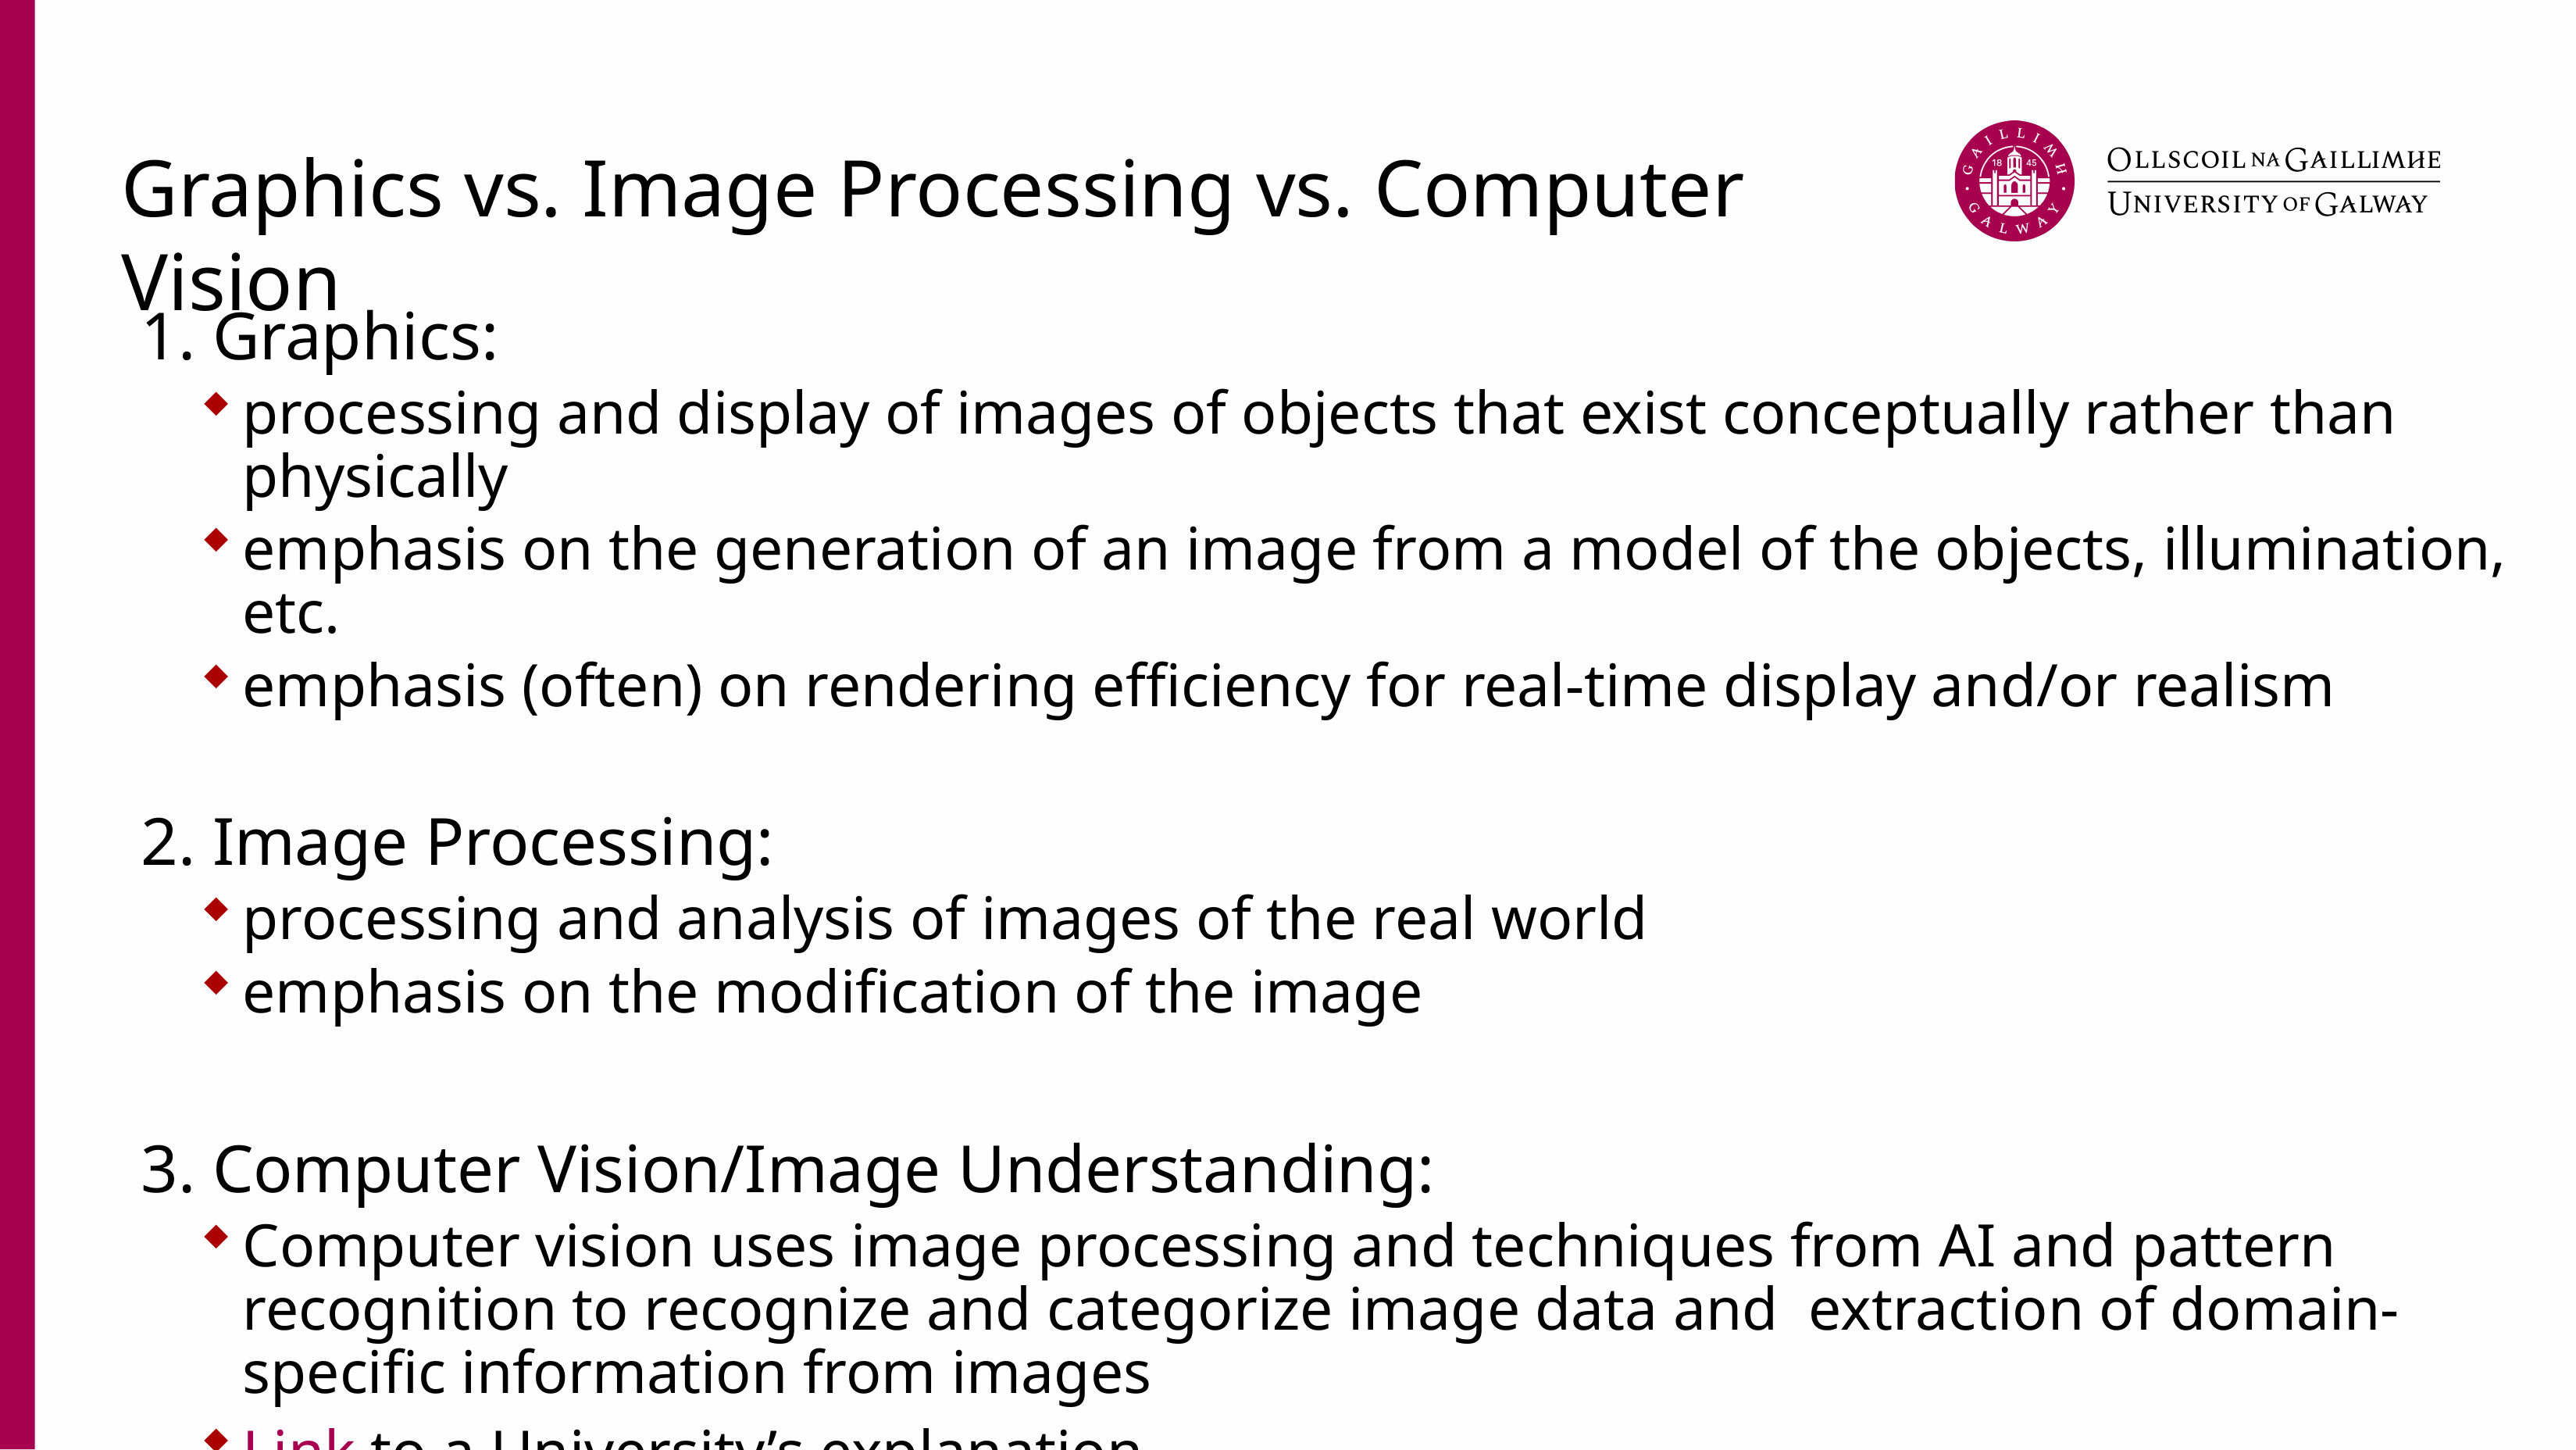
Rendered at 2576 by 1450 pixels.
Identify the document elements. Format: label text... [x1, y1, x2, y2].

title Graphics vs. Image Processing vs. Computer Vision [109, 132, 1989, 263]
list 1. Graphics: processing and display of images of objects that exist conceptually rather than physically emphasis on the generation of an image from a model of the objects, illumination, etc. emphasis (often) on rendering efficiency for real-time display and/or realism 2. Image Processing: processing and analysis of images of the real world emphasis on the modification of the image 3. Computer Vision/Image Understanding: Computer vision uses image processing and techniques from AI and pattern recognition to recognize and categorize image data and extraction of domain-specific information from images Link to a University’s explanation [129, 297, 2576, 1255]
